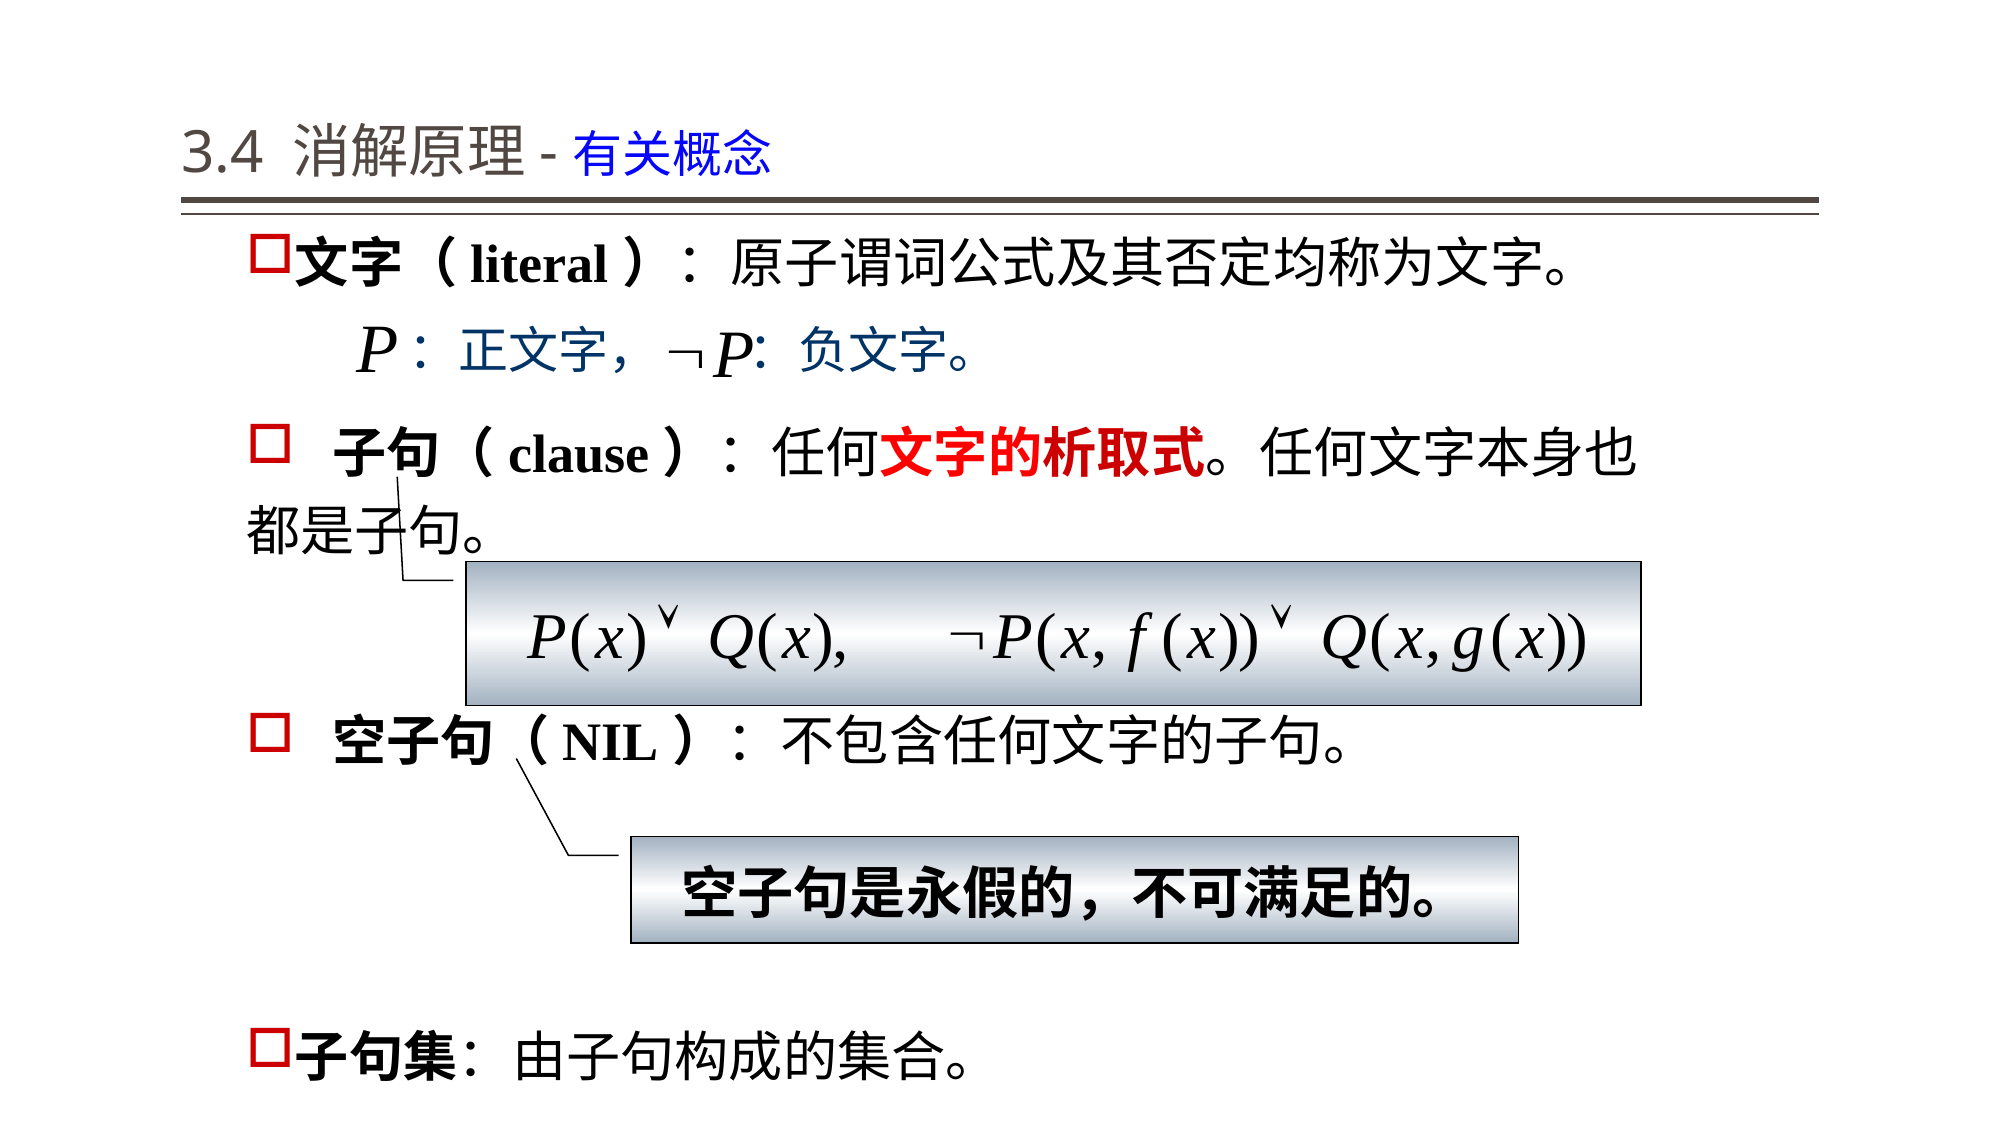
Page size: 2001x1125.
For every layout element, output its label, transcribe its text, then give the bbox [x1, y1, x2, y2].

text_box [343, 309, 413, 385]
text_box 文字（literal）：原子谓词公式及其否定均称为文字。 ：正文字， ：负文字。 子句（clause）：任何文字的析取式。任何文字本身也都是子句。 空子句（NIL）：不包含任何文字的子句。 子句集：由子句构成的集合。 [231, 208, 1657, 1125]
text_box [465, 561, 1641, 706]
title 3.4 消解原理-有关概念 [181, 12, 1819, 193]
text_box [656, 314, 769, 389]
text_box 空子句是永假的，不可满足的。 [631, 836, 1519, 943]
